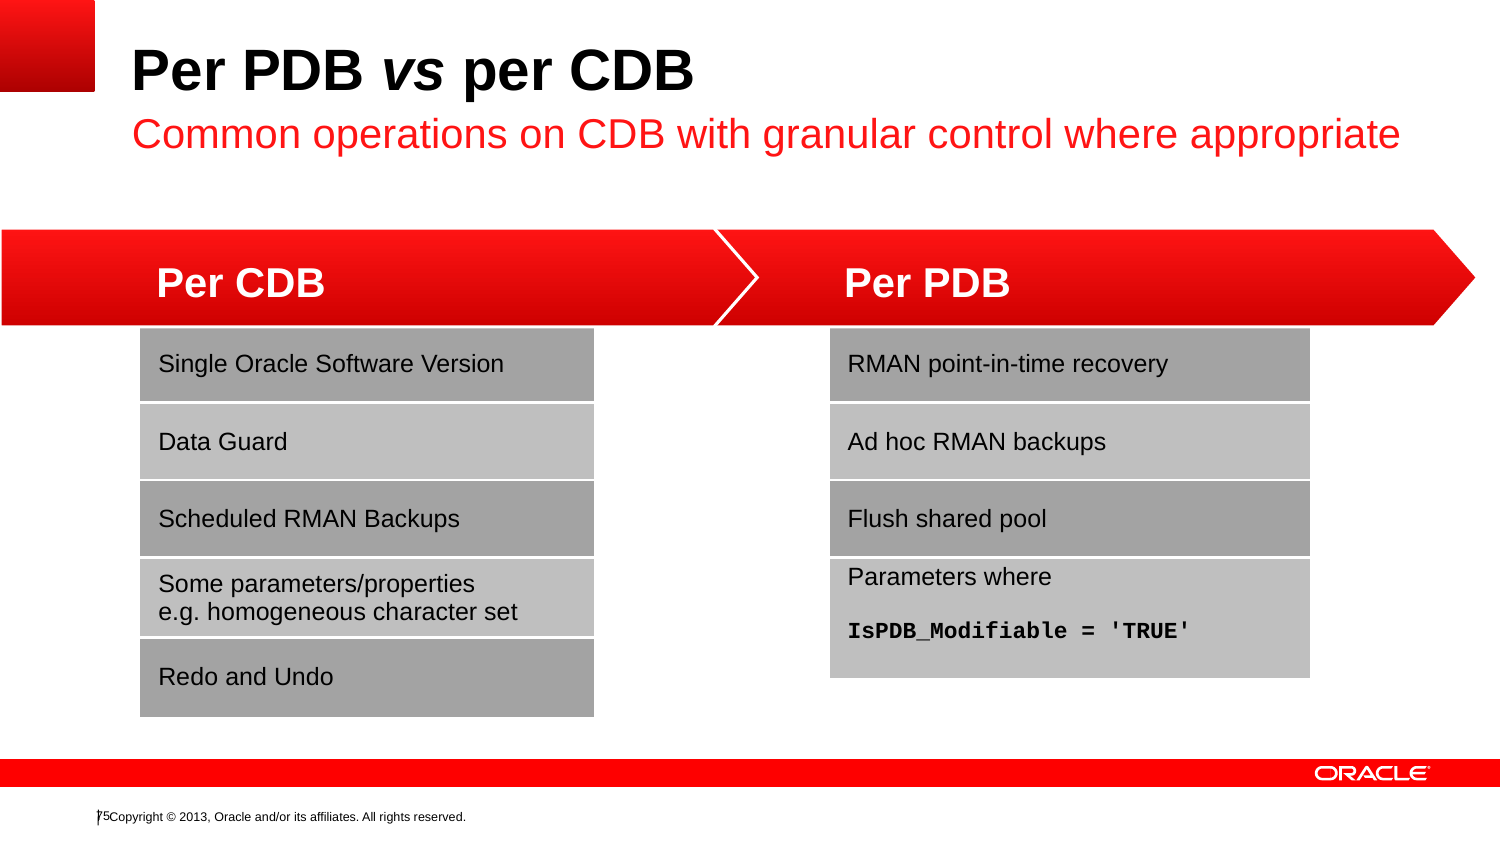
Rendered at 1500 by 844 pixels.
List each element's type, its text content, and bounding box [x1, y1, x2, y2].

table_cell Data Guard [140, 404, 594, 479]
picture [0, 759, 1500, 787]
table_header Single Oracle Software Version [140, 327, 594, 401]
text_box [704, 227, 1478, 687]
table_cell Scheduled RMAN Backups [140, 481, 594, 556]
title Per PDB vs per CDB [131, 40, 1483, 106]
table_cell Redo and Undo [140, 639, 594, 717]
text_box [0, 228, 702, 327]
table_cell Some parameters/properties e.g. homogeneous character set [140, 559, 594, 636]
list Common operations on CDB with granular control where appropriate [131, 106, 1483, 157]
text_box Per CDB [141, 256, 699, 314]
